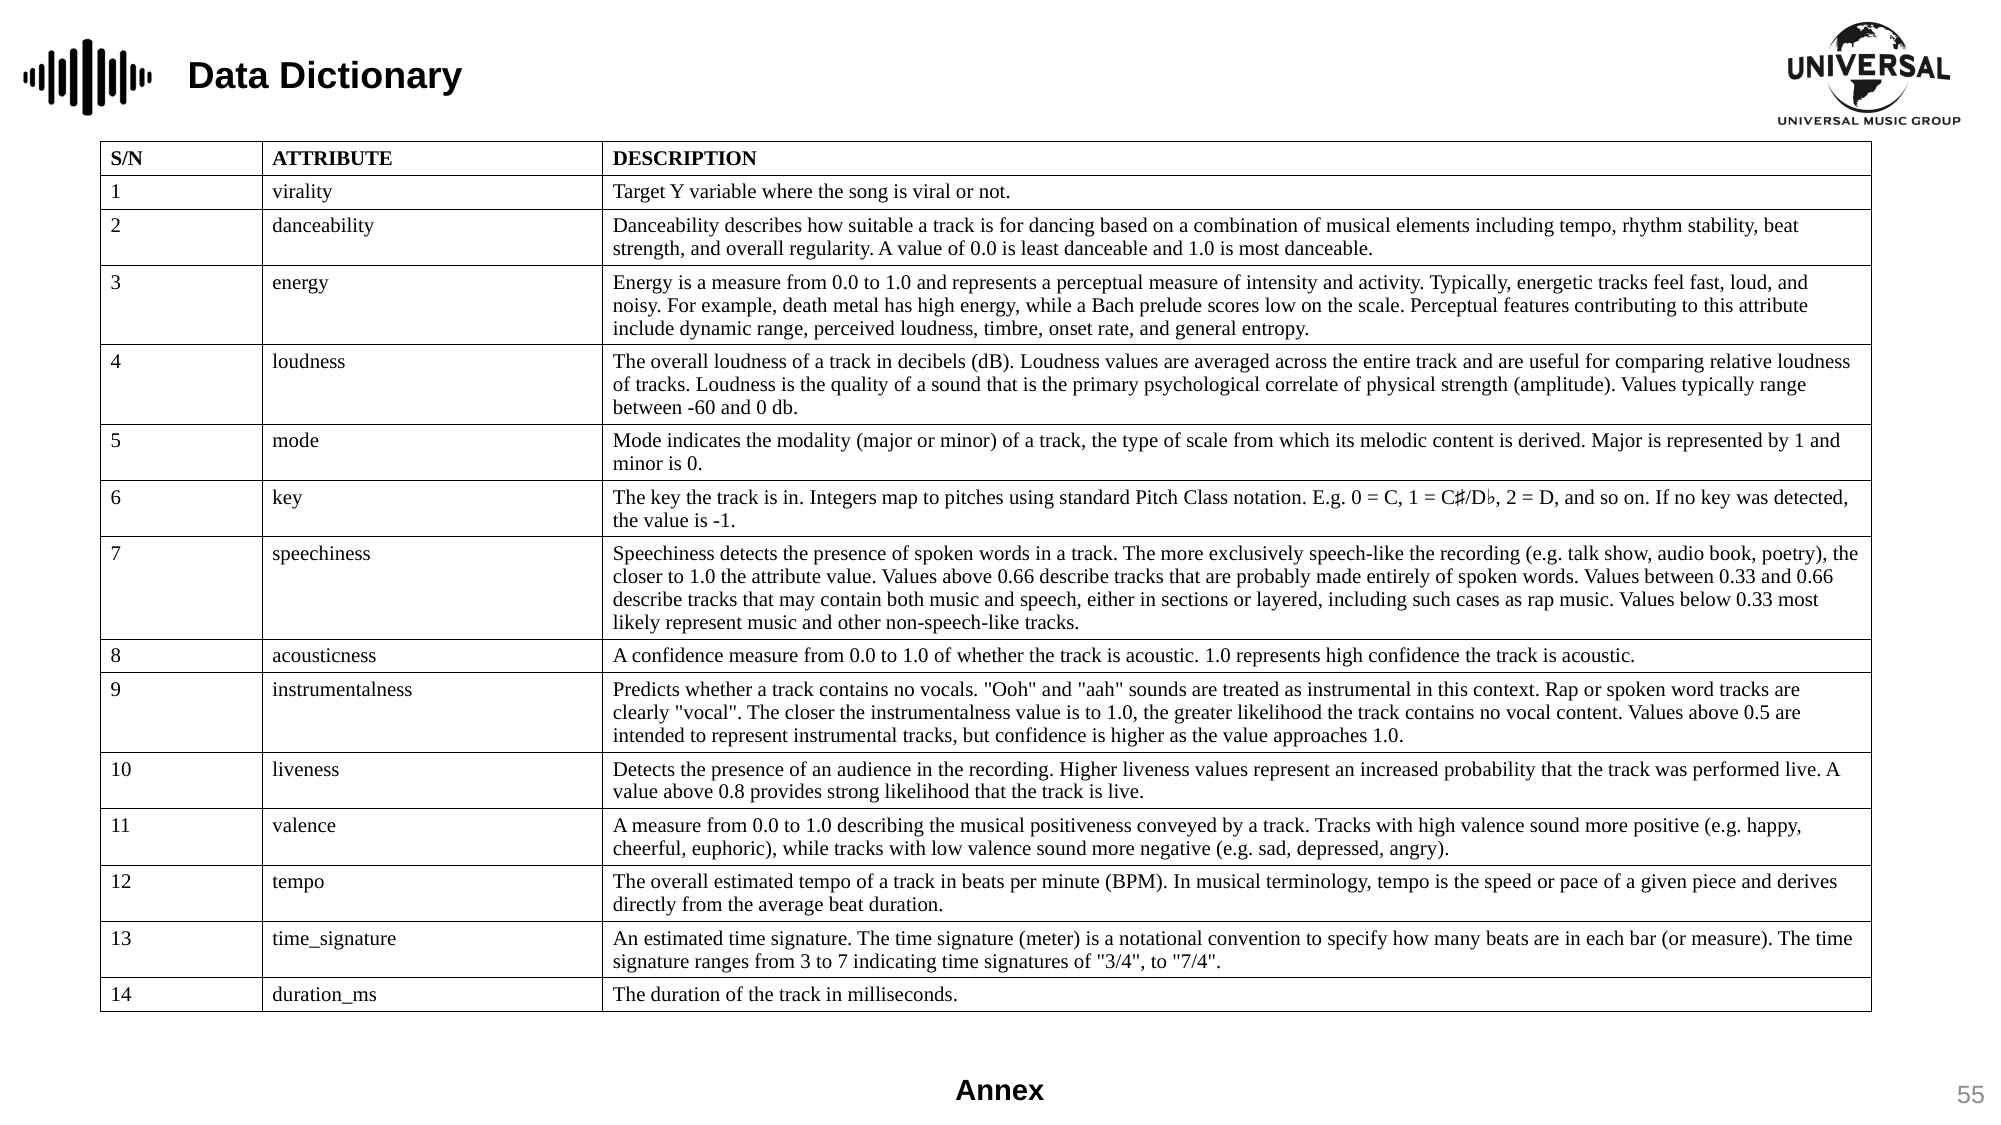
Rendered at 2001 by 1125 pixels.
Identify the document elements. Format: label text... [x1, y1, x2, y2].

table_cell 13 [101, 922, 262, 977]
table_cell 5 [101, 425, 262, 480]
table_cell 1 [101, 176, 262, 209]
table_header DESCRIPTION [603, 142, 1871, 175]
table_cell 4 [101, 345, 262, 424]
picture [1775, 19, 1963, 141]
table_cell tempo [263, 866, 602, 921]
table_cell The overall estimated tempo of a track in beats per minute (BPM). In musical terminology, tempo is the speed or pace of a given piece and derives directly from the average beat duration. [603, 866, 1871, 921]
table_cell valence [263, 809, 602, 865]
picture [0, 10, 214, 141]
table_cell A measure from 0.0 to 1.0 describing the musical positiveness conveyed by a track. Tracks with high valence sound more positive (e.g. happy, cheerful, euphoric), while tracks with low valence sound more negative (e.g. sad, depressed, angry). [603, 809, 1871, 865]
table_cell instrumentalness [263, 673, 602, 752]
table_cell Predicts whether a track contains no vocals. "Ooh" and "aah" sounds are treated as instrumental in this context. Rap or spoken word tracks are clearly "vocal". The closer the instrumentalness value is to 1.0, the greater likelihood the track contains no vocal content. Values above 0.5 are intended to represent instrumental tracks, but confidence is higher as the value approaches 1.0. [603, 673, 1871, 752]
table_cell 12 [101, 866, 262, 921]
table_cell loudness [263, 345, 602, 424]
table_header ATTRIBUTE [263, 142, 602, 175]
table_cell 3 [101, 266, 262, 344]
table_cell liveness [263, 753, 602, 808]
table_cell time_signature [263, 922, 602, 977]
table_cell Speechiness detects the presence of spoken words in a track. The more exclusively speech-like the recording (e.g. talk show, audio book, poetry), the closer to 1.0 the attribute value. Values above 0.66 describe tracks that are probably made entirely of spoken words. Values between 0.33 and 0.66 describe tracks that may contain both music and speech, either in sections or layered, including such cases as rap music. Values below 0.33 most likely represent music and other non-speech-like tracks. [603, 537, 1871, 639]
table_cell 8 [101, 640, 262, 672]
table_cell 14 [101, 978, 262, 1011]
table_cell 11 [101, 809, 262, 865]
table_cell key [263, 481, 602, 536]
table_cell A confidence measure from 0.0 to 1.0 of whether the track is acoustic. 1.0 represents high confidence the track is acoustic. [603, 640, 1871, 672]
slide_number 55 [1550, 1067, 2000, 1121]
table_header S/N [101, 142, 262, 175]
table_cell Danceability describes how suitable a track is for dancing based on a combination of musical elements including tempo, rhythm stability, beat strength, and overall regularity. A value of 0.0 is least danceable and 1.0 is most danceable. [603, 210, 1871, 265]
table_cell The overall loudness of a track in decibels (dB). Loudness values are averaged across the entire track and are useful for comparing relative loudness of tracks. Loudness is the quality of a sound that is the primary psychological correlate of physical strength (amplitude). Values typically range between -60 and 0 db. [603, 345, 1871, 424]
table_cell energy [263, 266, 602, 344]
table_cell 7 [101, 537, 262, 639]
table_cell mode [263, 425, 602, 480]
title Data Dictionary [172, 24, 1748, 129]
table_cell danceability [263, 210, 602, 265]
table_cell Energy is a measure from 0.0 to 1.0 and represents a perceptual measure of intensity and activity. Typically, energetic tracks feel fast, loud, and noisy. For example, death metal has high energy, while a Bach prelude scores low on the scale. Perceptual features contributing to this attribute include dynamic range, perceived loudness, timbre, onset rate, and general entropy. [603, 266, 1871, 344]
table_cell Detects the presence of an audience in the recording. Higher liveness values represent an increased probability that the track was performed live. A value above 0.8 provides strong likelihood that the track is live. [603, 753, 1871, 808]
table_cell 10 [101, 753, 262, 808]
table_cell The duration of the track in milliseconds. [603, 978, 1871, 1011]
table_cell Mode indicates the modality (major or minor) of a track, the type of scale from which its melodic content is derived. Major is represented by 1 and minor is 0. [603, 425, 1871, 480]
table_cell 9 [101, 673, 262, 752]
table_cell 6 [101, 481, 262, 536]
table_cell duration_ms [263, 978, 602, 1011]
table_cell Target Y variable where the song is viral or not. [603, 176, 1871, 209]
table_cell acousticness [263, 640, 602, 672]
table_cell 2 [101, 210, 262, 265]
table_cell The key the track is in. Integers map to pitches using standard Pitch Class notation. E.g. 0 = C, 1 = C♯/D♭, 2 = D, and so on. If no key was detected, the value is -1. [603, 481, 1871, 536]
table_cell An estimated time signature. The time signature (meter) is a notational convention to specify how many beats are in each bar (or measure). The time signature ranges from 3 to 7 indicating time signatures of "3/4", to "7/4". [603, 922, 1871, 977]
table_cell speechiness [263, 537, 602, 639]
table_cell virality [263, 176, 602, 209]
